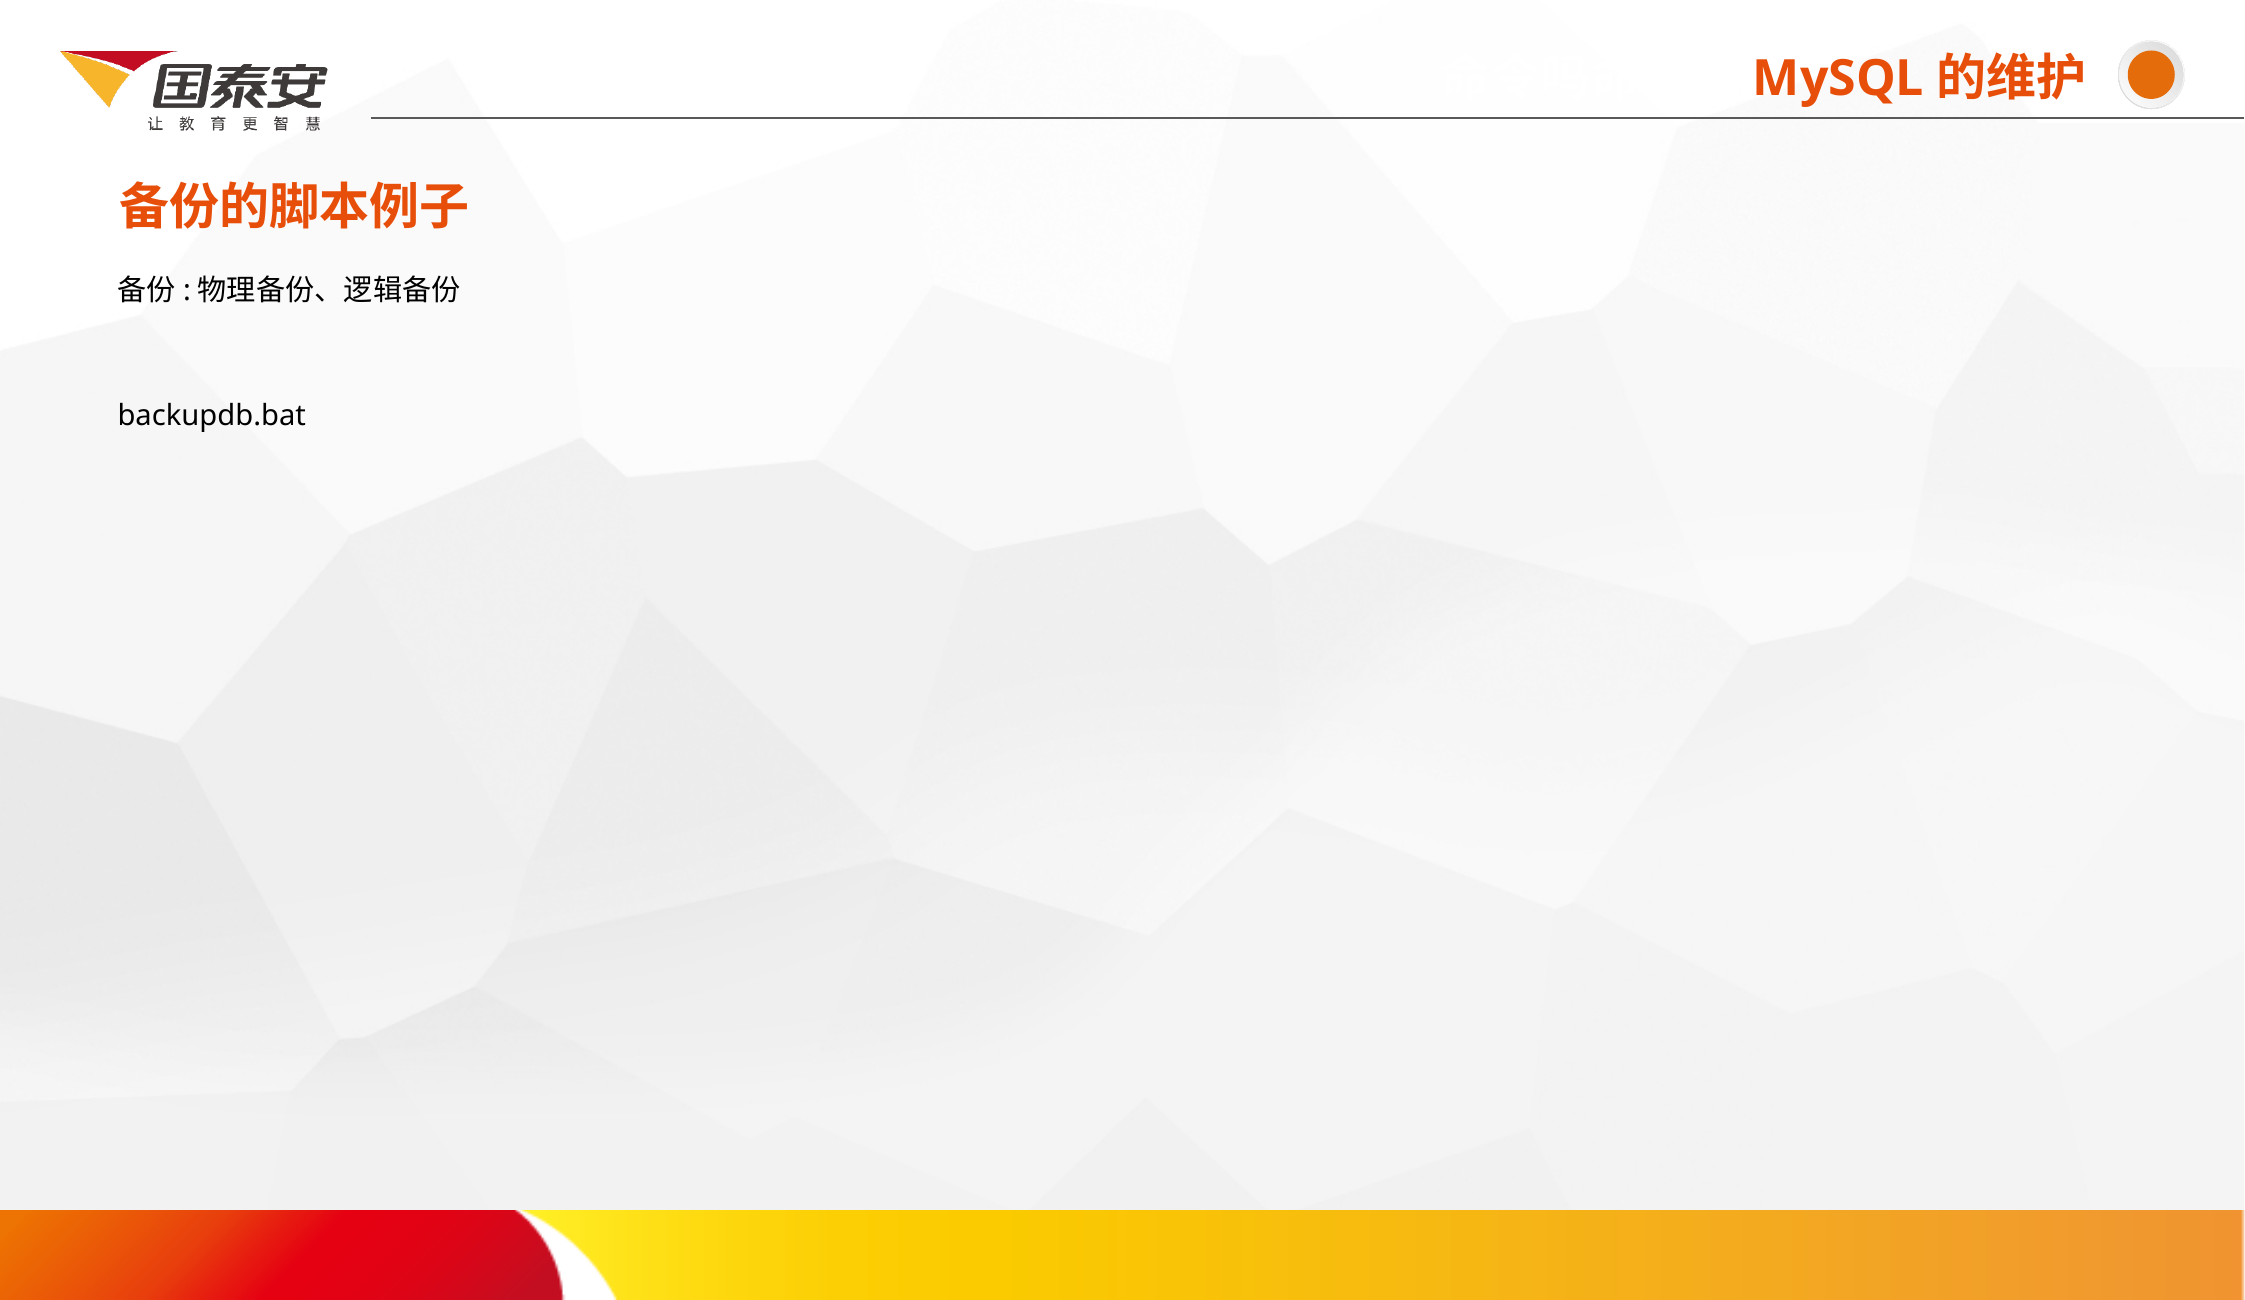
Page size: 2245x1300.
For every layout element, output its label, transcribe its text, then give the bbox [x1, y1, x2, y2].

list 备份的脚本例子 [105, 166, 2103, 233]
picture [0, 0, 2245, 1300]
title 备份:物理备份、逻辑备份 backupdb.bat [102, 257, 2150, 427]
list 命令吗命令命MySQL的维护 [1334, 37, 2101, 121]
